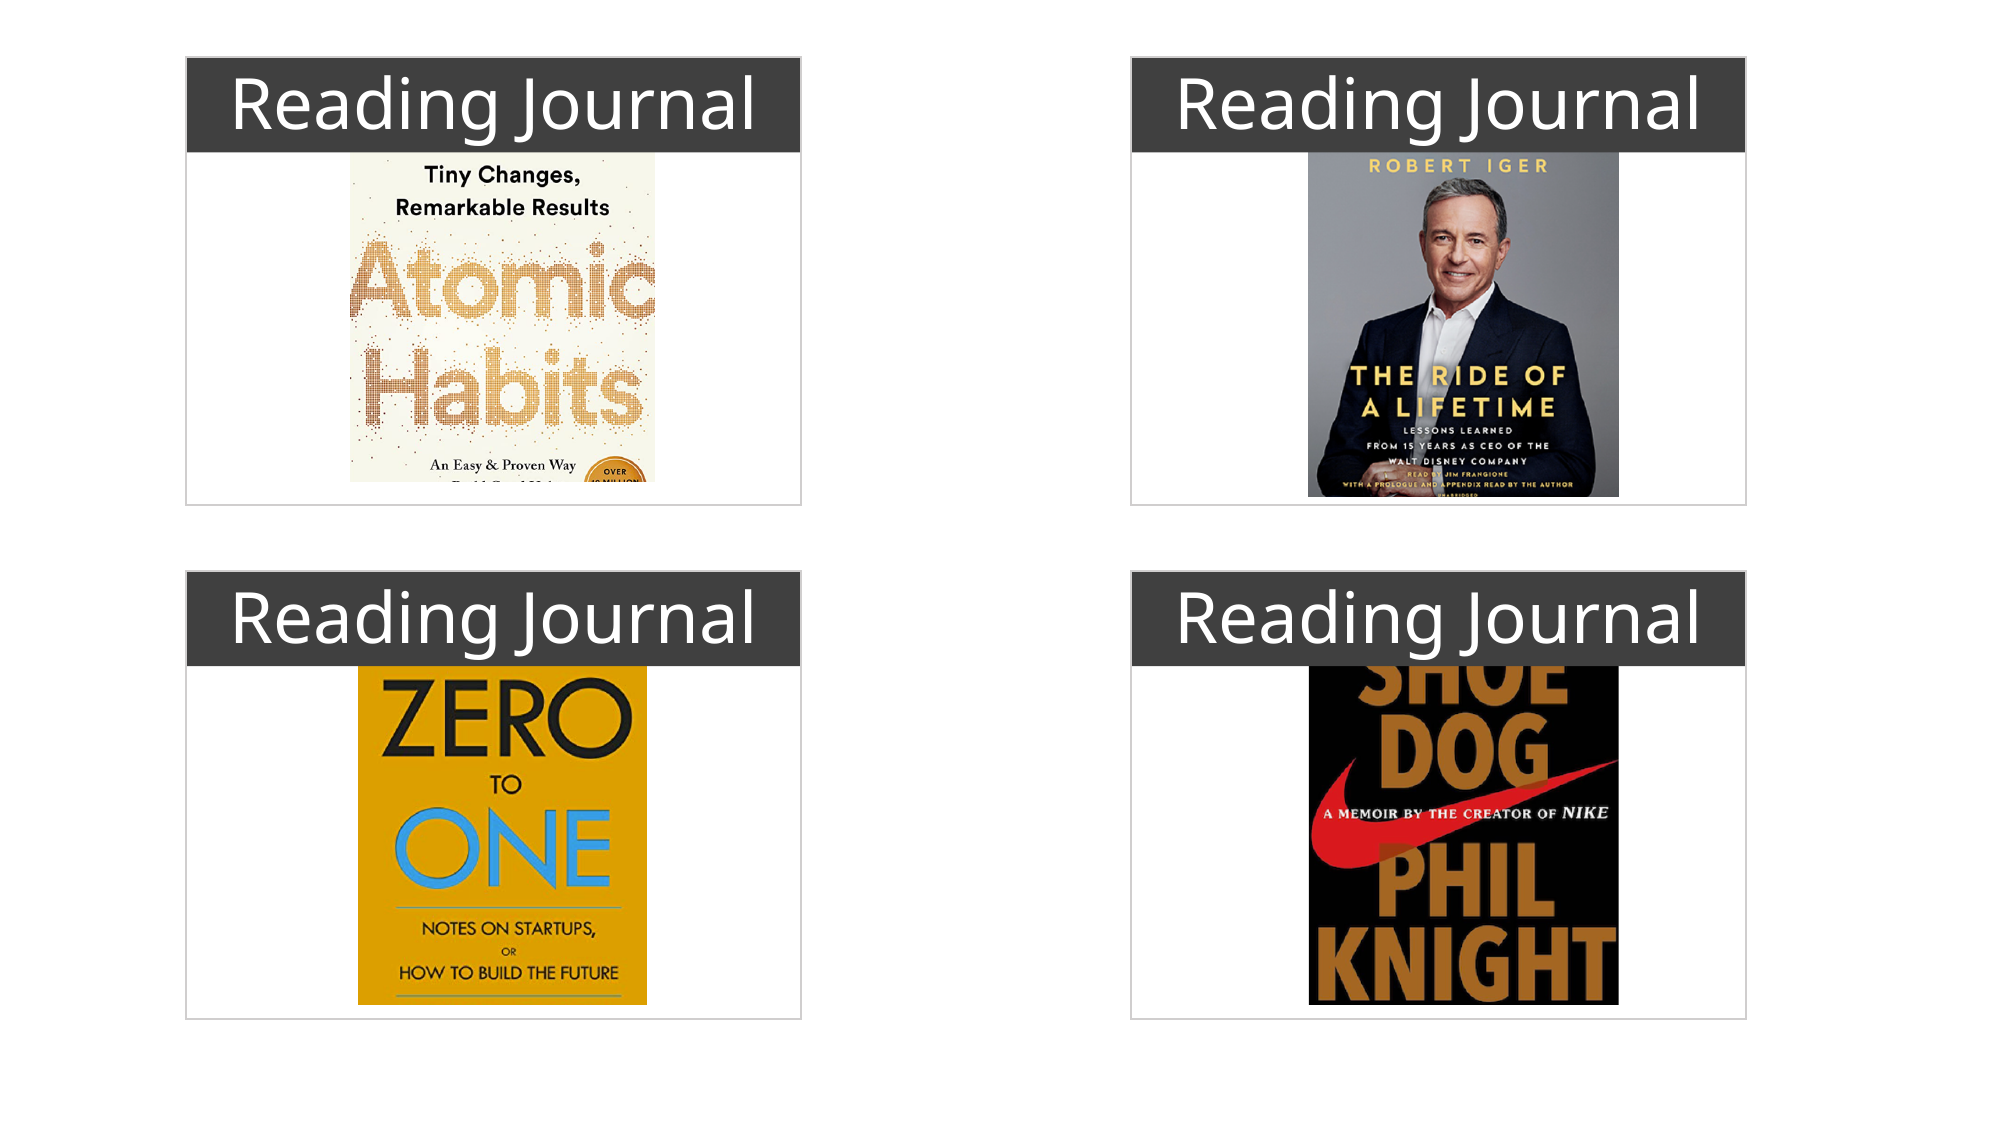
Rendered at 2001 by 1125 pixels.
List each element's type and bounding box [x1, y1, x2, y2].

text_box [185, 570, 802, 1020]
text_box [185, 56, 802, 506]
picture [1308, 629, 1619, 1005]
text_box [1130, 570, 1747, 1020]
picture [358, 666, 647, 1005]
text_box [1130, 56, 1747, 506]
picture [1307, 152, 1619, 497]
picture [350, 152, 655, 482]
